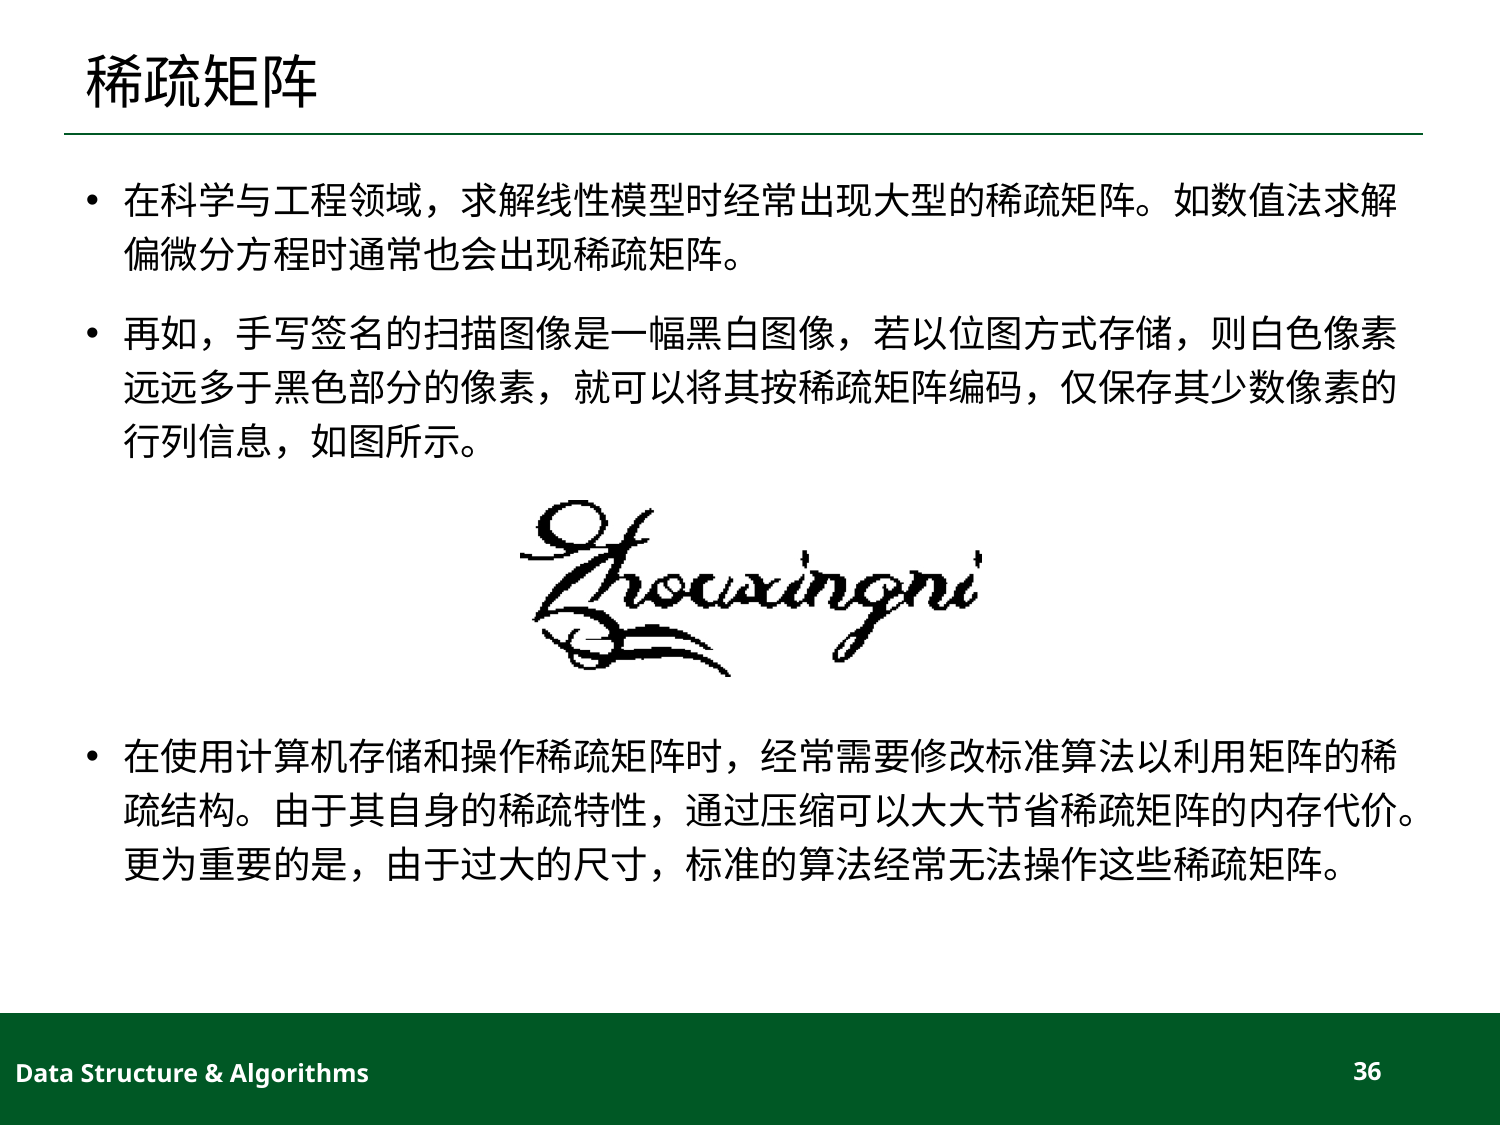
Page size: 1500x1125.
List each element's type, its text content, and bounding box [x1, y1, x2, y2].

slide_number 36 [1059, 1042, 1397, 1103]
list 在科学与工程领域，求解线性模型时经常出现大型的稀疏矩阵。如数值法求解偏微分方程时通常也会出现稀疏矩阵。 再如，手写签名的扫描图像是一幅黑白图像，若以位图方式存储，则白色像素远远多于黑色部分的像素，就可以将其按稀疏矩阵编码，仅保存其少数像素的行列信息，如图所示。 在使用计算机存储和操作稀疏矩阵时，经常需要修改标准算法以利用矩阵的稀疏结构。由于其自身的稀疏特性，通过压缩可以大大节省稀疏矩阵的内存代价。更为重要的是，由于过大的尺寸，标准的算法经常无法操作这些稀疏矩阵。 [70, 160, 1430, 991]
footer Data Structure & Algorithms [0, 1042, 507, 1103]
title 稀疏矩阵 [70, 34, 1430, 135]
picture [517, 496, 983, 678]
